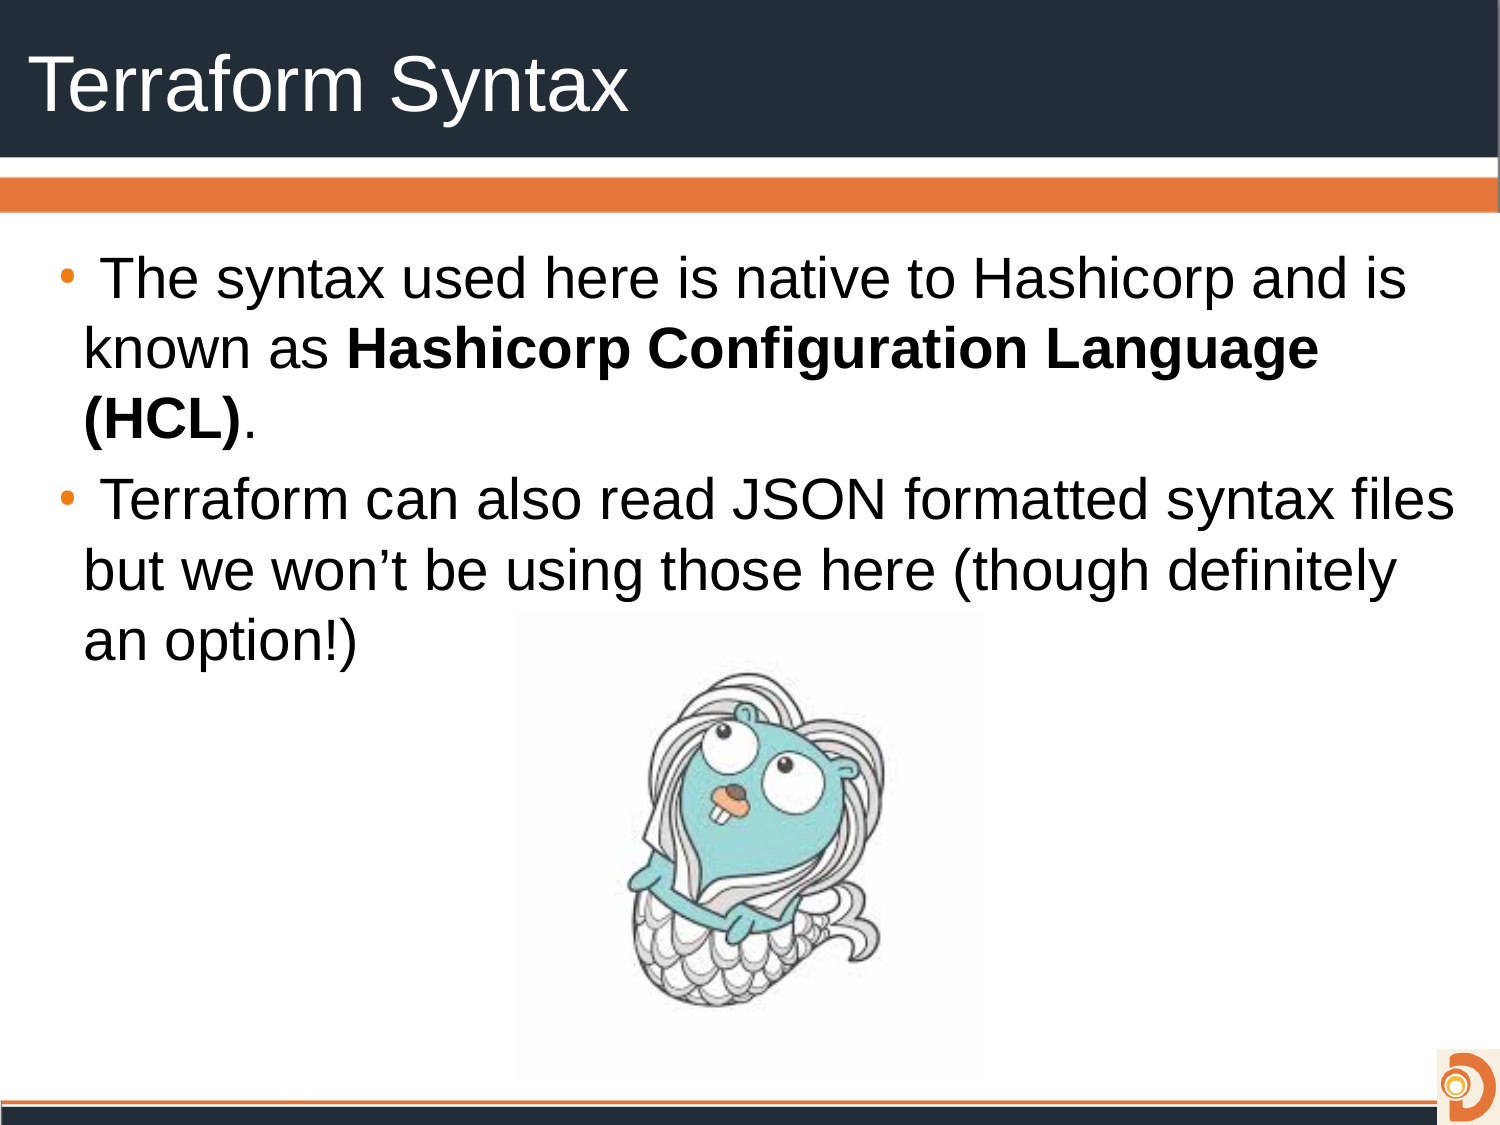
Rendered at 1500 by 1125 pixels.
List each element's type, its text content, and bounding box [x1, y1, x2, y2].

title Terraform Syntax [12, 24, 1488, 136]
list The syntax used here is native to Hashicorp and is known as Hashicorp Configuration Language (HCL). Terraform can also read JSON formatted syntax files but we won’t be using those here (though definitely an option!) [12, 224, 1488, 1050]
picture [0, 0, 1500, 213]
picture [2, 1049, 1500, 1125]
picture [515, 611, 985, 1081]
